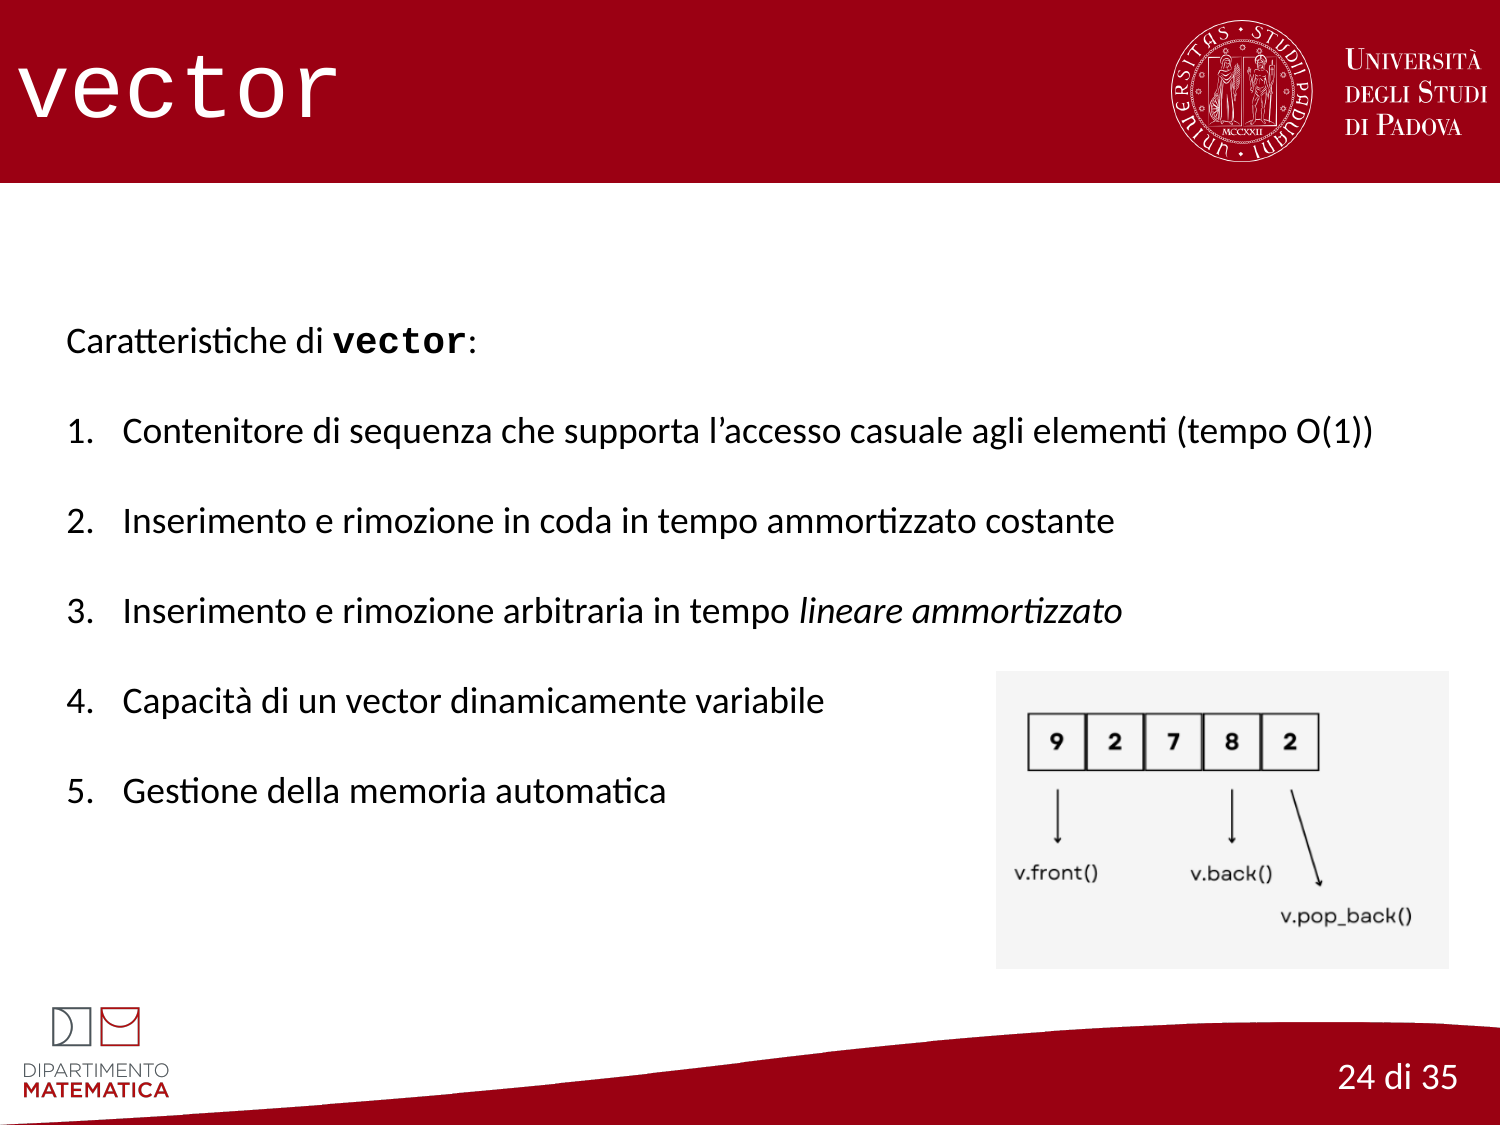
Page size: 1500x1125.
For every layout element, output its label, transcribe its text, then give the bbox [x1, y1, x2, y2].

picture [1171, 20, 1487, 162]
picture [996, 671, 1449, 969]
slide_number 24 di 35 [1136, 1044, 1474, 1104]
picture [0, 1007, 1500, 1125]
text_box Caratteristiche di vector: Contenitore di sequenza che supporta l’accesso casuale agli elementi (tempo O(1)) Inserimento e rimozione in coda in tempo ammortizzato costante Inserimento e rimozione arbitraria in tempo lineare ammortizzato Capacità di un vector dinamicamente variabile Gestione della memoria automatica [51, 308, 1449, 909]
title vector [0, 0, 1159, 179]
